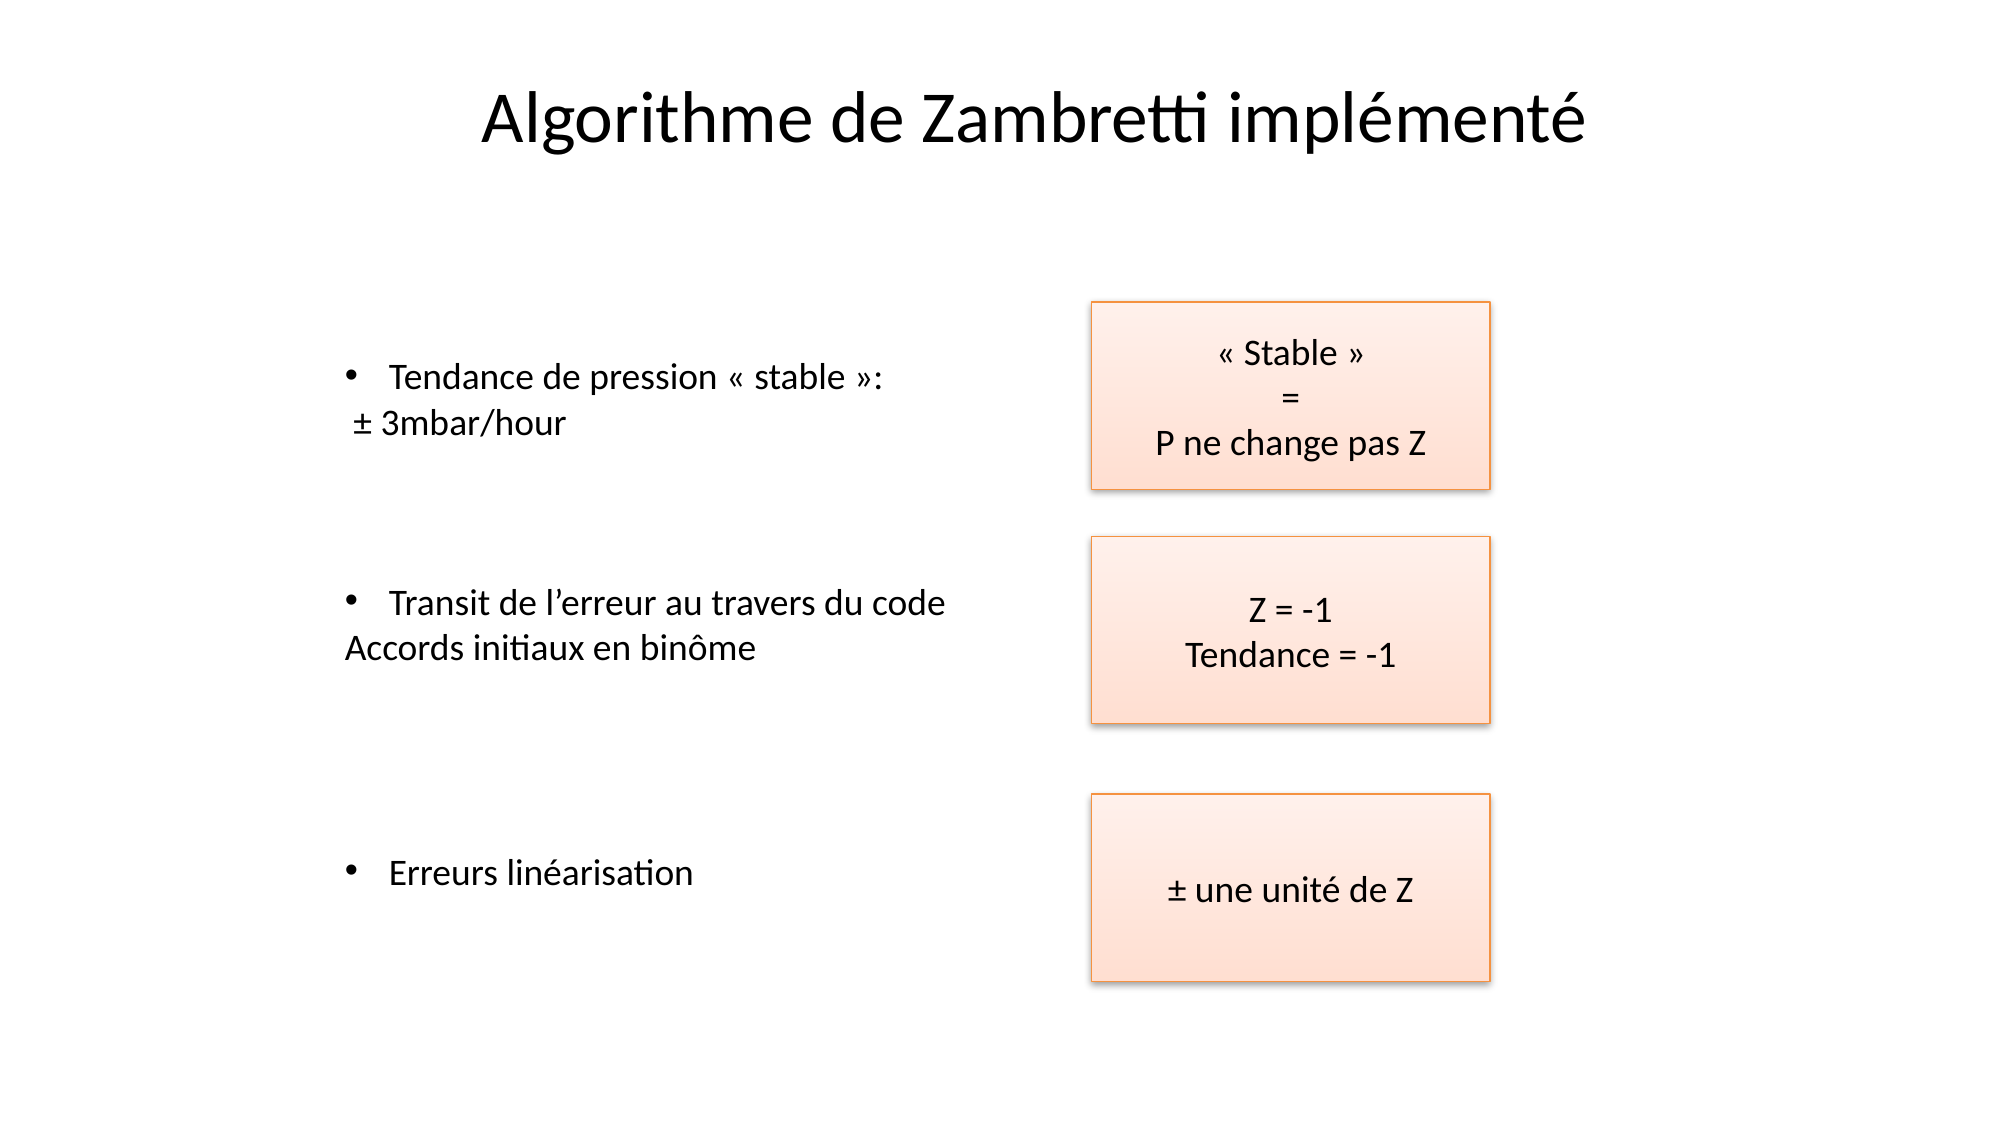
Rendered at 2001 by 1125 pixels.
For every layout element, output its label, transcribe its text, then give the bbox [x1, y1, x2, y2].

text_box Algorithme de Zambretti implémenté [360, 61, 1710, 165]
text_box Tendance de pression « stable »: ± 3mbar/hour Transit de l’erreur au travers du code Accords initiaux en binôme Erreurs linéarisation [330, 255, 1022, 990]
text_box ± une unité de Z [1091, 793, 1491, 982]
text_box « Stable » = P ne change pas Z [1091, 301, 1491, 490]
text_box Z = -1 Tendance = -1 [1091, 536, 1491, 724]
